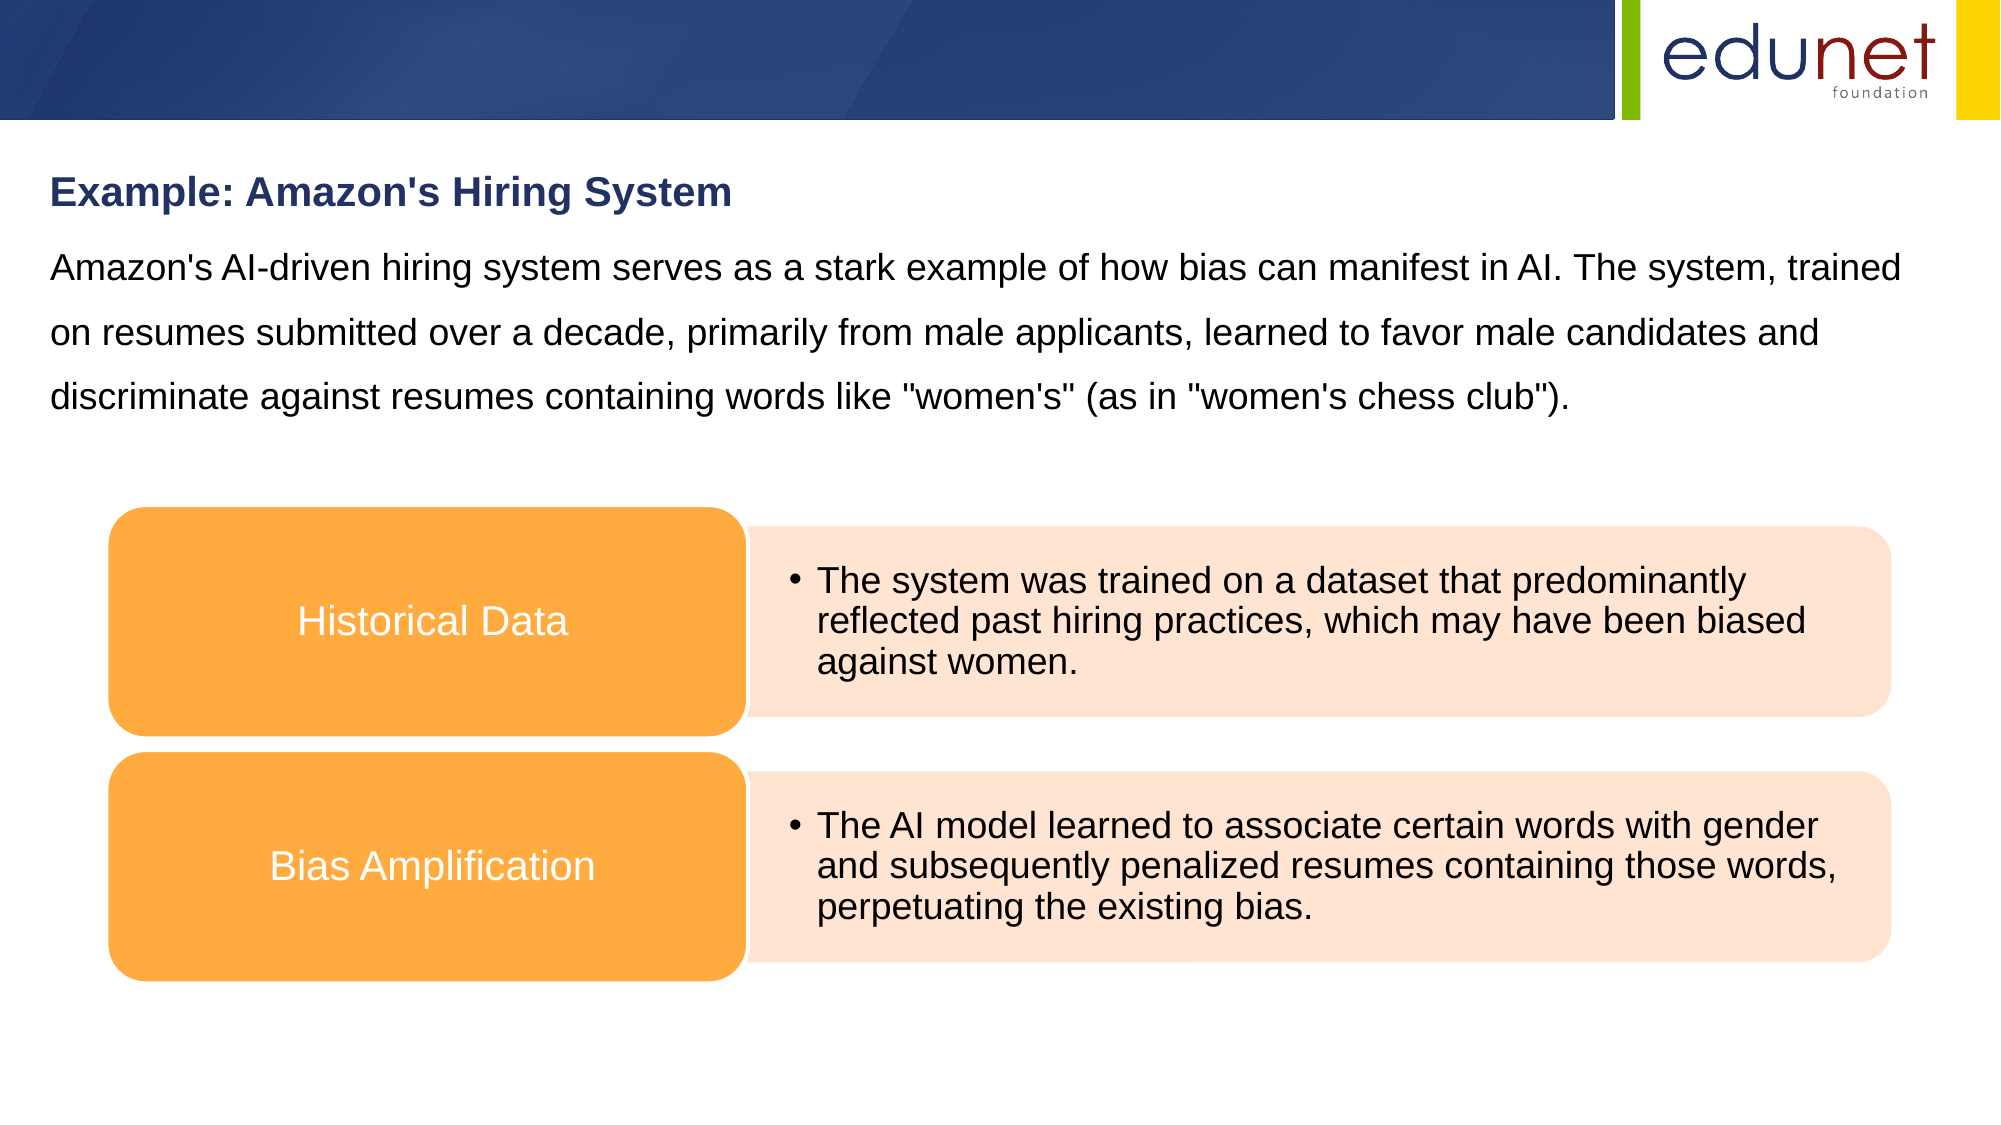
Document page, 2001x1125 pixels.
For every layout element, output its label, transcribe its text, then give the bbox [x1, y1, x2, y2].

picture [1652, 12, 1948, 108]
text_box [106, 504, 1890, 984]
text_box Amazon's AI-driven hiring system serves as a stark example of how bias can manifest in AI. The system, trained on resumes submitted over a decade, primarily from male applicants, learned to favor male candidates and discriminate against resumes containing words like "women's" (as in "women's chess club"). [49, 223, 1935, 418]
text_box Example: Amazon's Hiring System [34, 157, 1601, 223]
